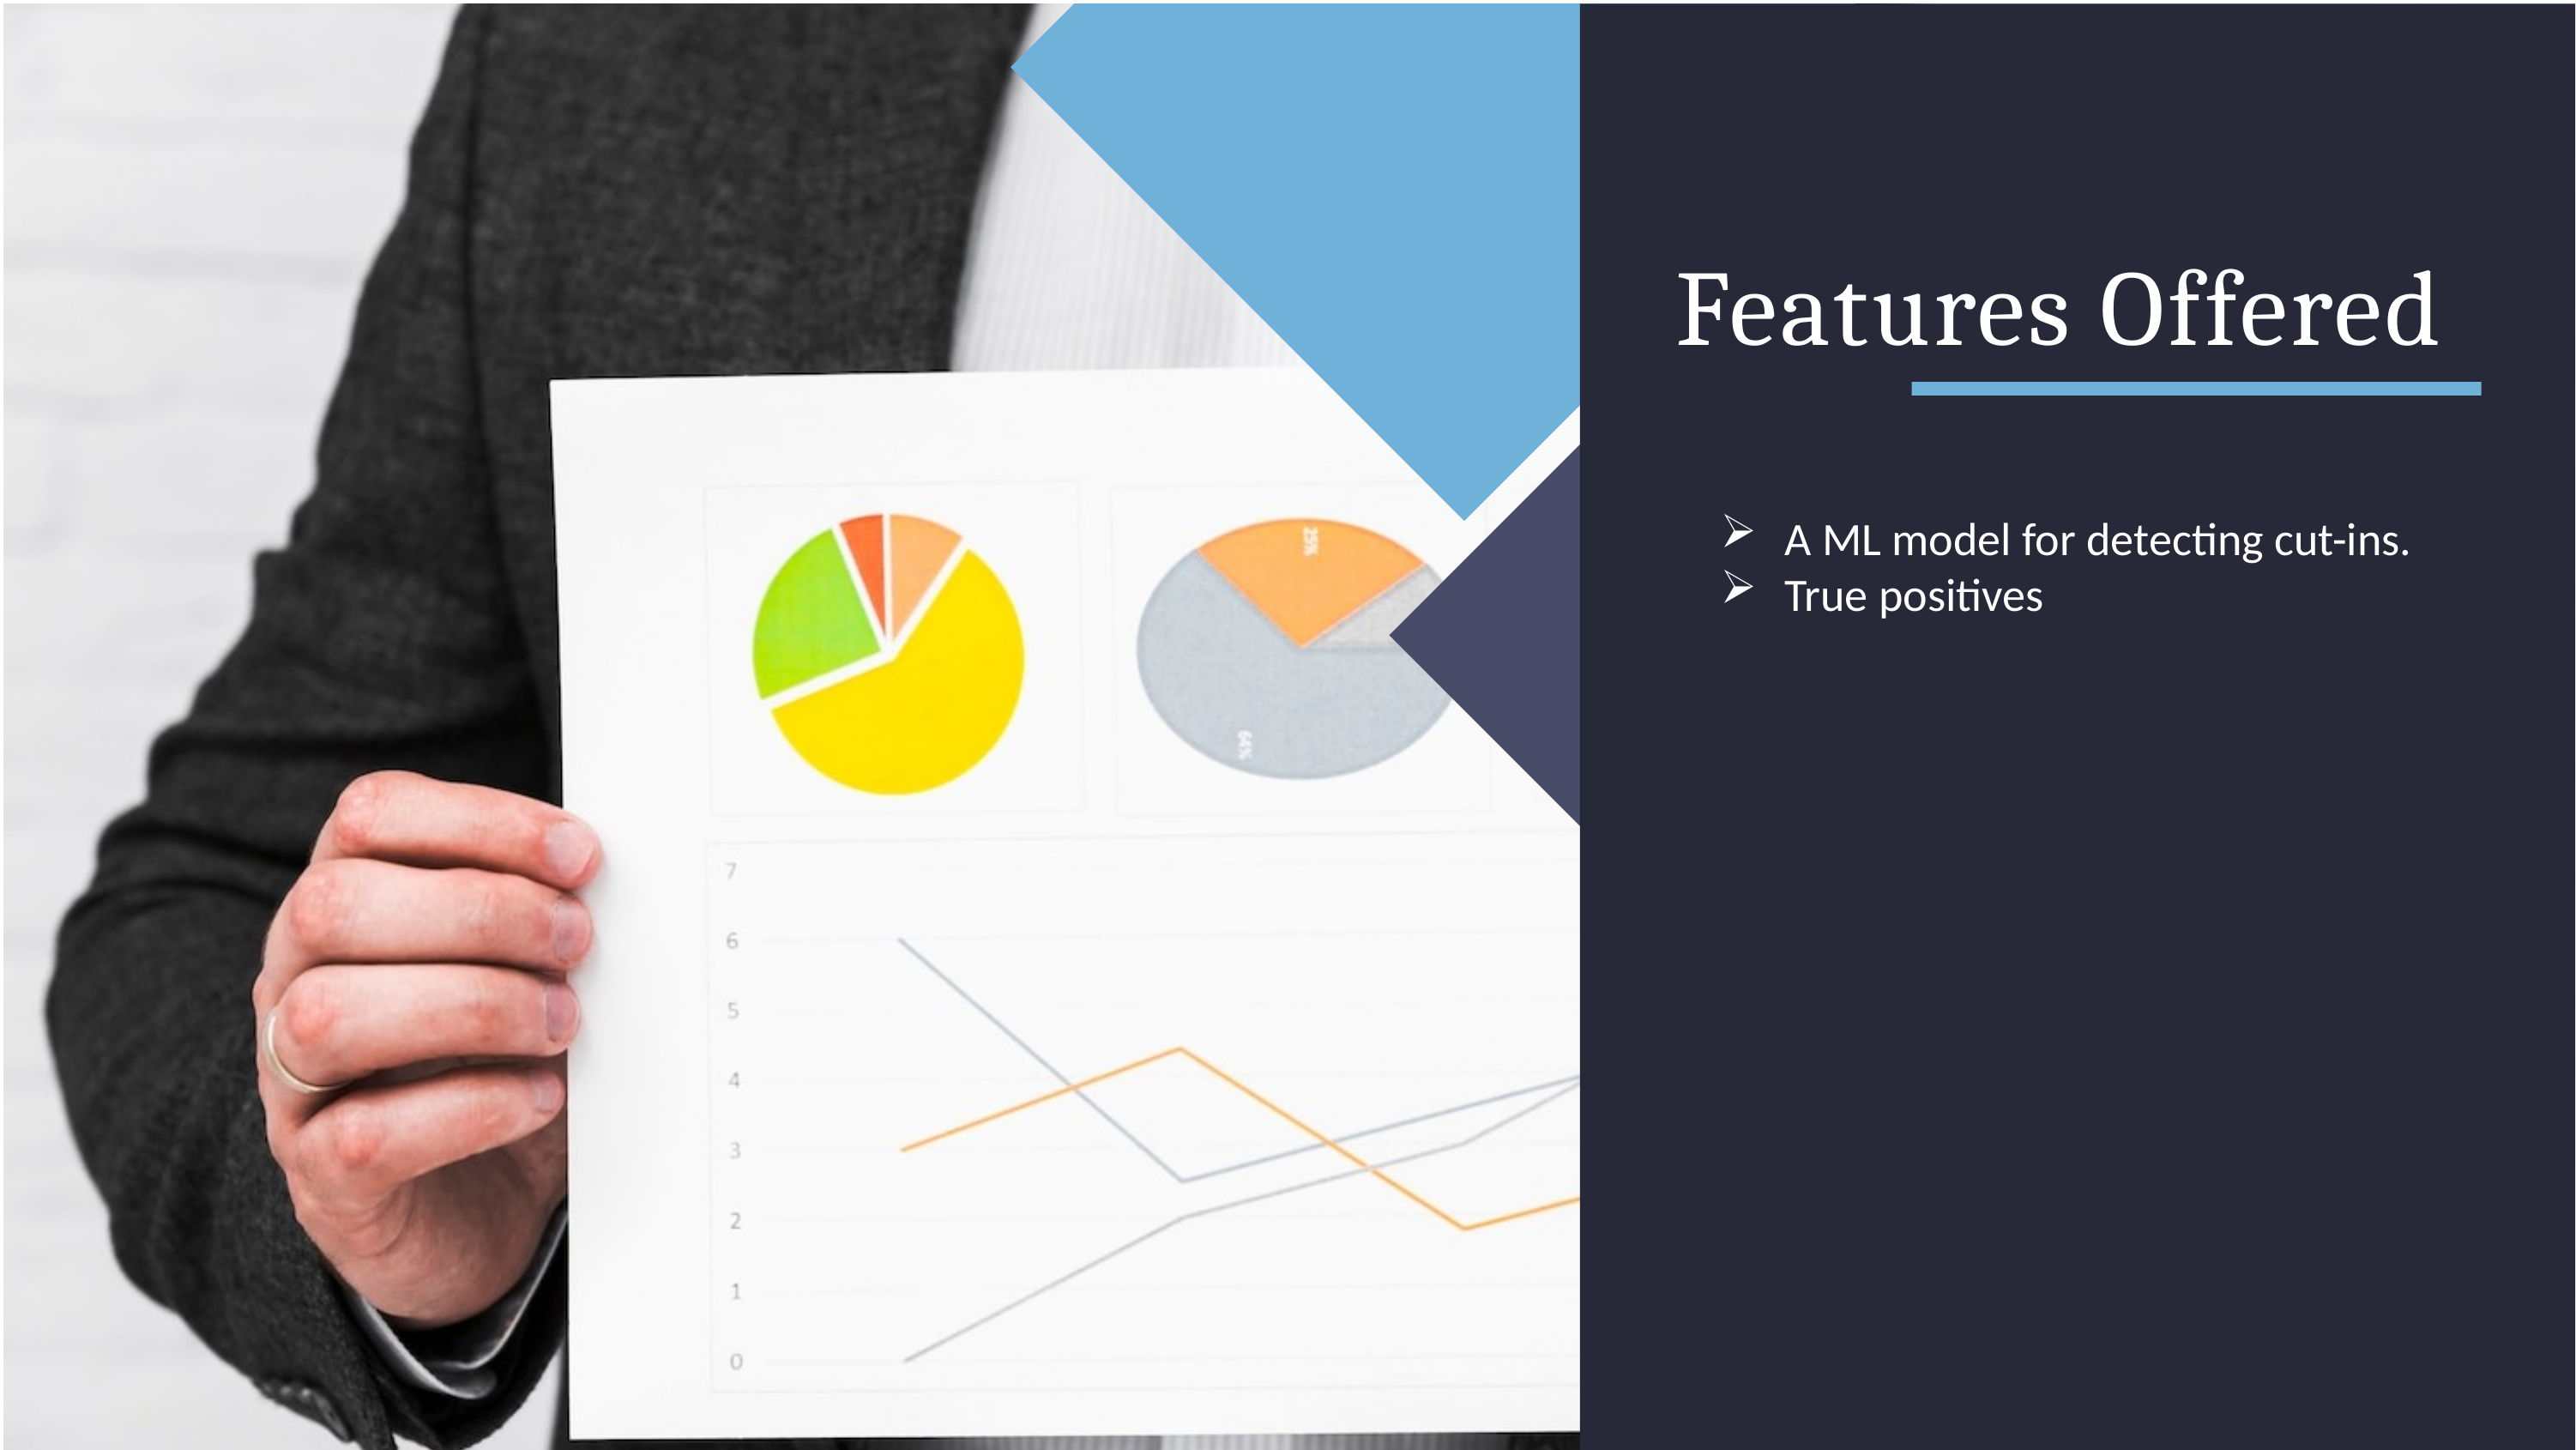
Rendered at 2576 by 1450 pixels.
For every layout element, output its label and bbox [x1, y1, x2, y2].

text_box [3, 3, 2576, 1450]
